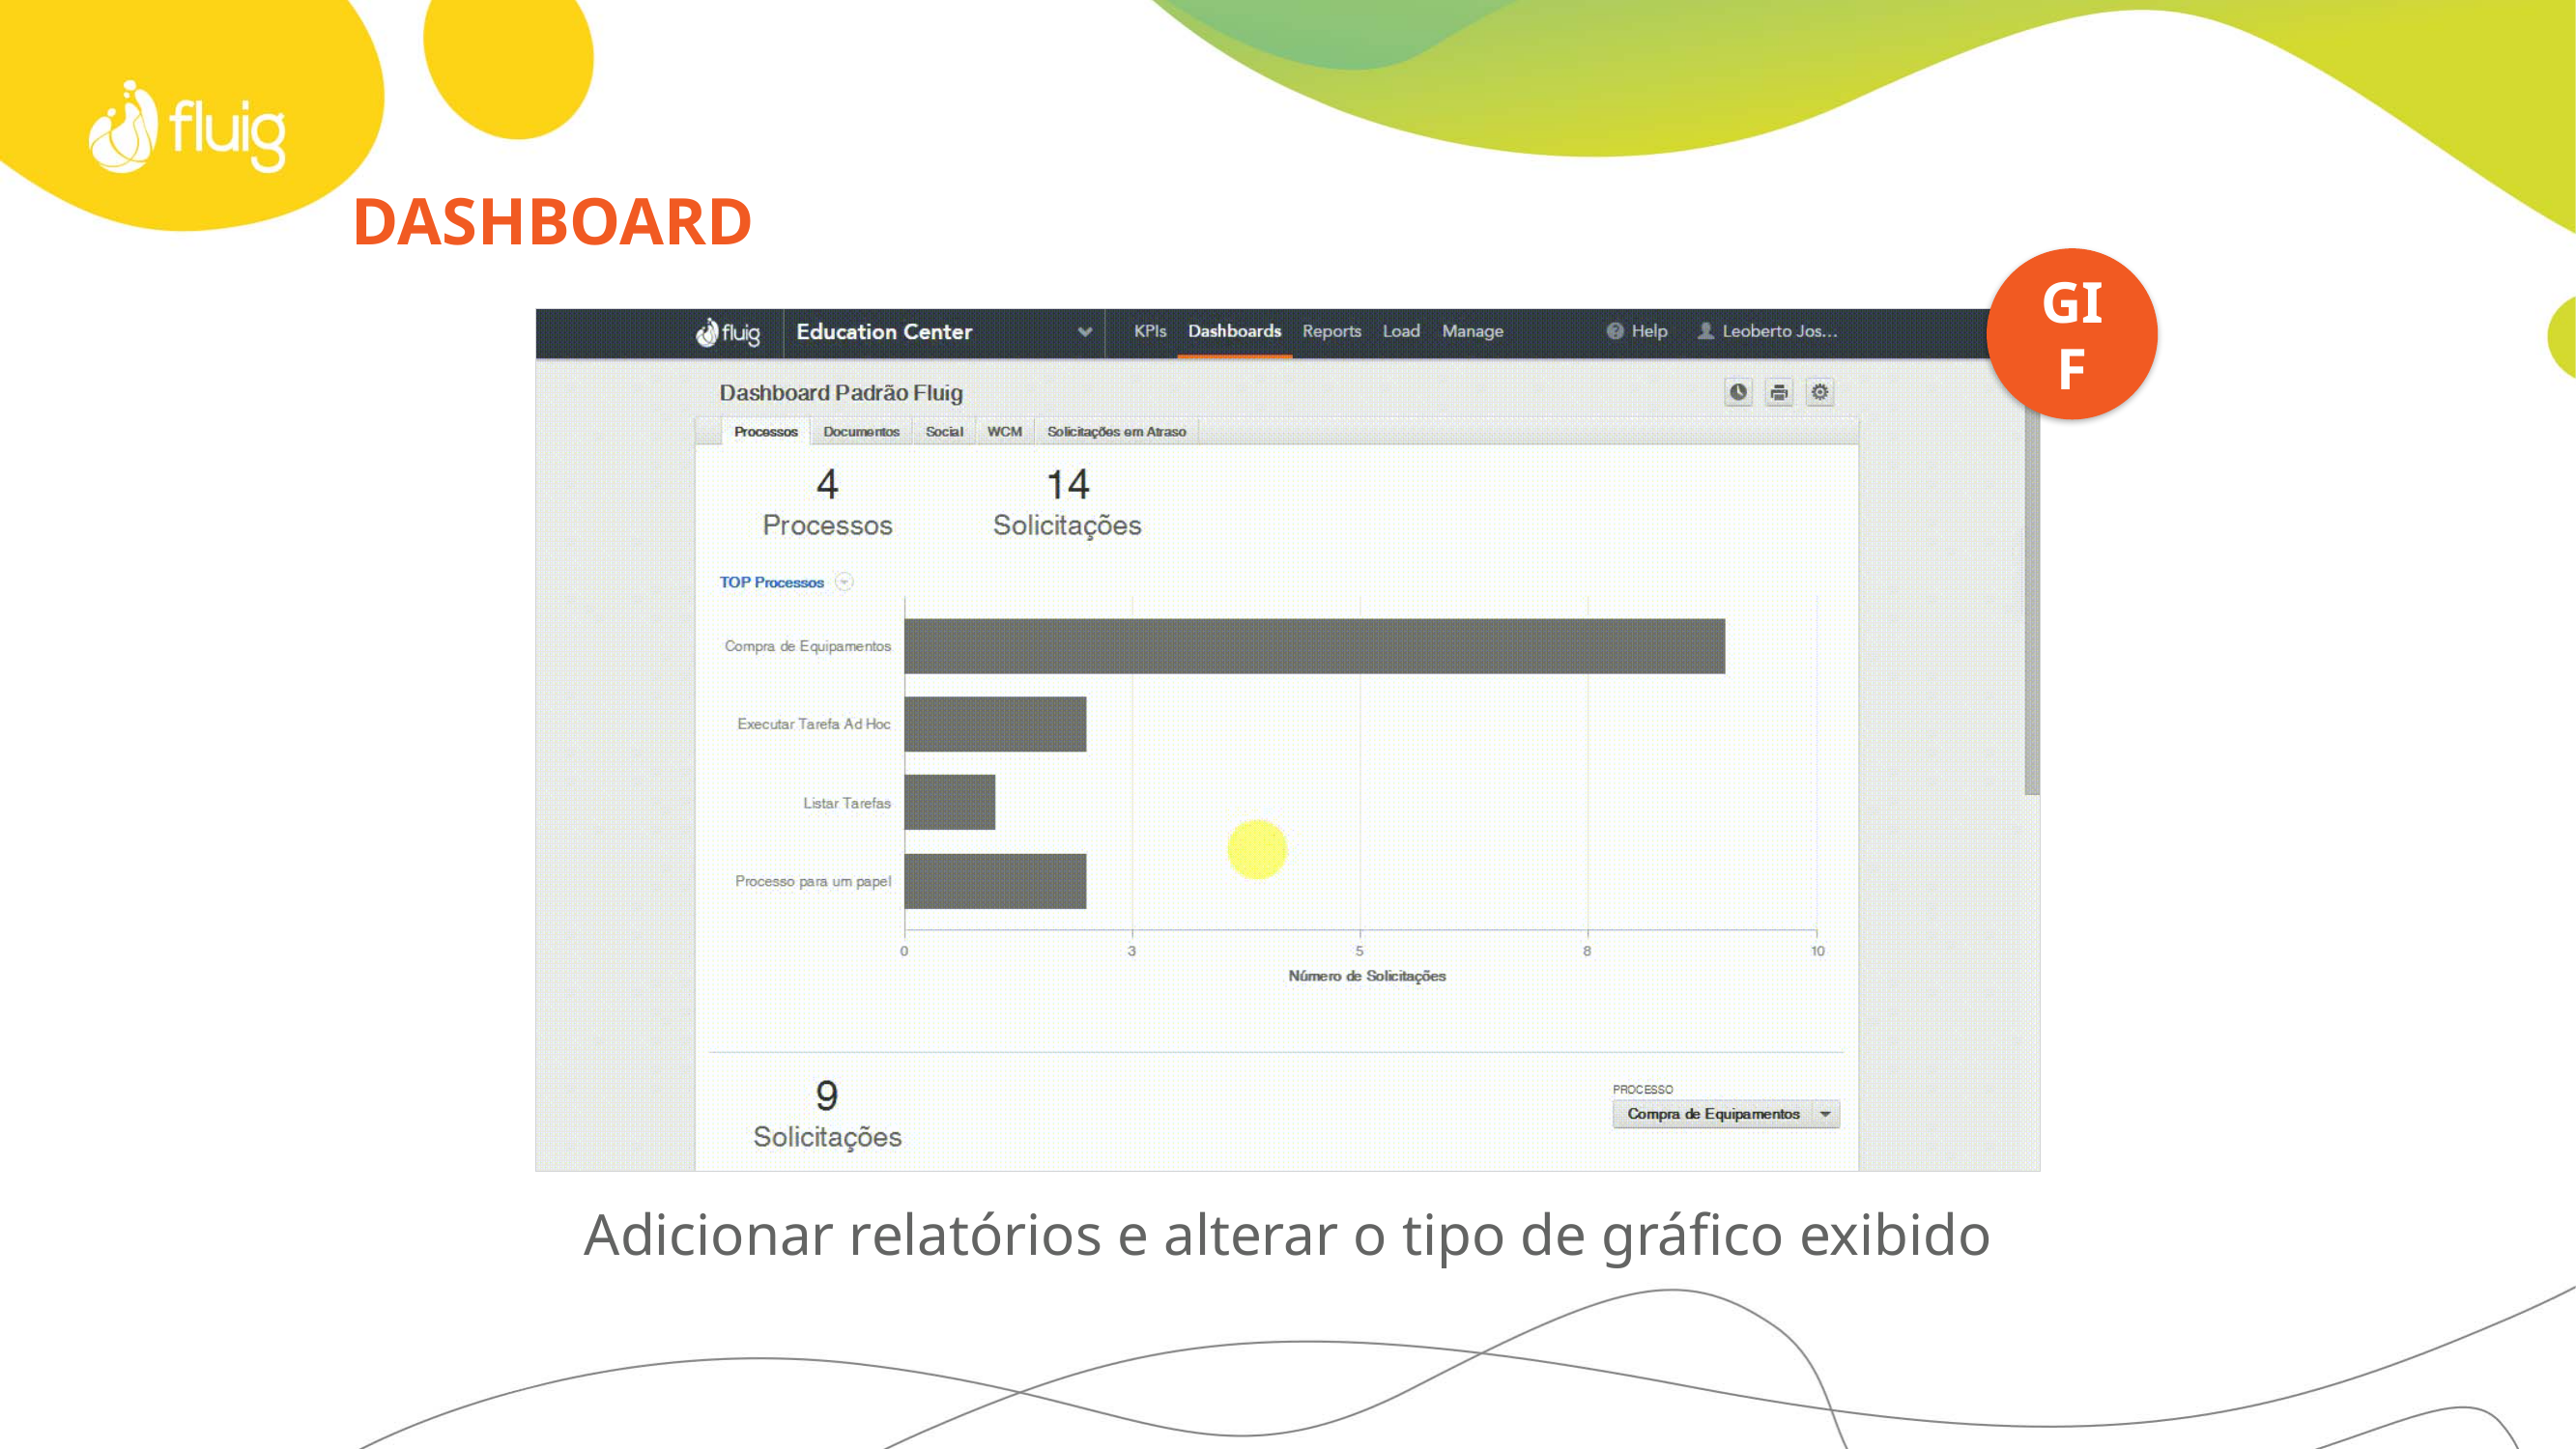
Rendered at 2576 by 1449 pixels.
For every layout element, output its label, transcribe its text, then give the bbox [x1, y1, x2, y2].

picture [0, 0, 2576, 1449]
text_box Adicionar relatórios e alterar o tipo de gráfico exibido [535, 1191, 2041, 1274]
title DASHBOARD [336, 173, 2352, 379]
text_box GIF [1989, 247, 2159, 421]
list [534, 308, 2042, 1173]
